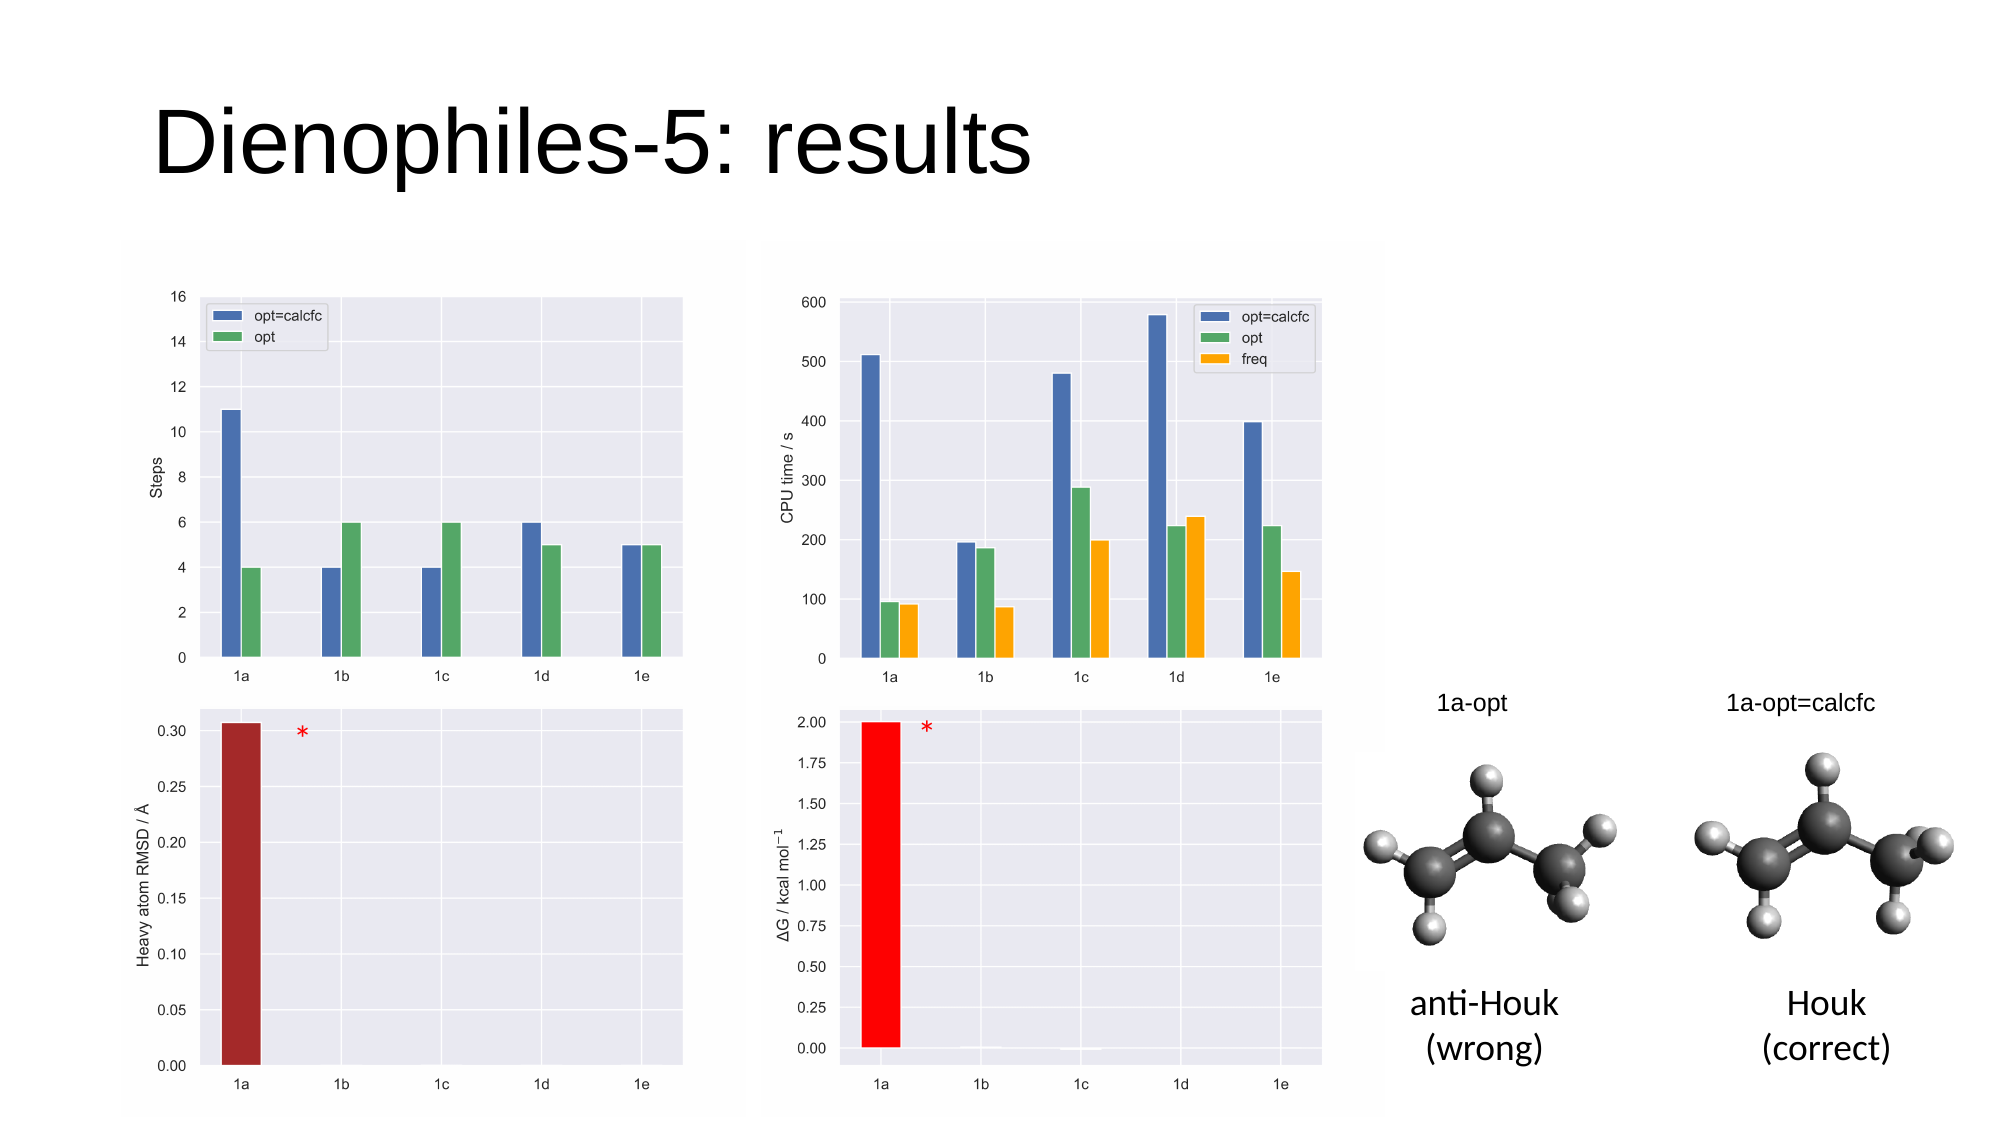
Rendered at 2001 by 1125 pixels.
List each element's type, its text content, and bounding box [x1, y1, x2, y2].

picture [121, 240, 746, 1117]
picture [1682, 740, 1971, 971]
text_box 1a-opt 1a-opt=calcfc [1421, 679, 1913, 725]
text_box anti-Houk (wrong) [1385, 971, 1585, 1076]
picture [761, 241, 1644, 1117]
title Dienophiles-5: results [137, 58, 1863, 229]
text_box Houk (correct) [1726, 971, 1927, 1076]
